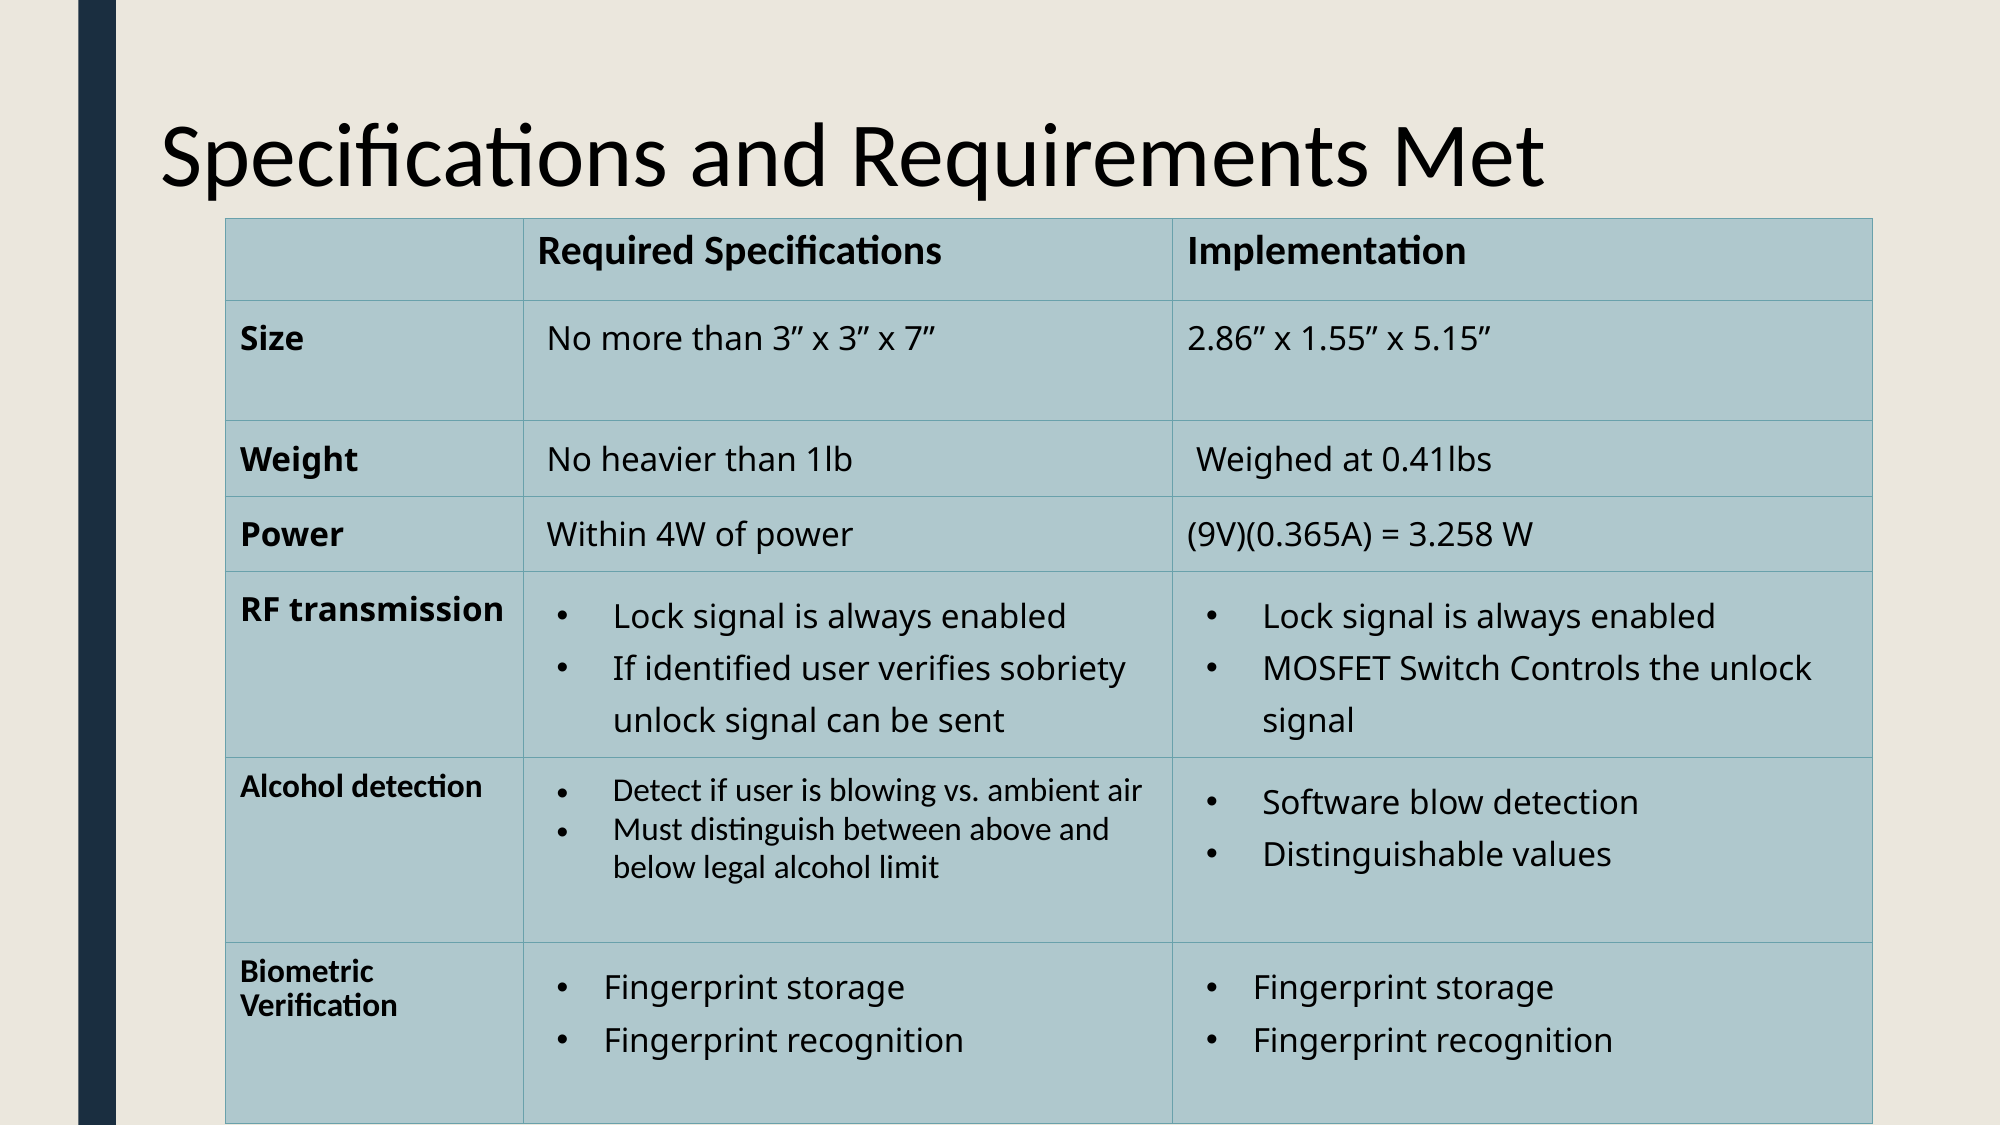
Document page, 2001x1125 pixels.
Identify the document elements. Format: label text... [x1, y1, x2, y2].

table_cell Fingerprint storage Fingerprint recognition [524, 943, 1172, 1123]
table_cell No more than 3” x 3” x 7” [524, 301, 1172, 420]
table_cell Within 4W of power [524, 497, 1172, 571]
table_cell Detect if user is blowing vs. ambient air Must distinguish between above and below legal alcohol limit [524, 758, 1172, 942]
table_cell Lock signal is always enabled MOSFET Switch Controls the unlock signal [1173, 572, 1872, 757]
table_cell Biometric Verification [226, 943, 523, 1123]
table_cell Software blow detection Distinguishable values [1173, 758, 1872, 942]
table_cell Weighed at 0.41lbs [1173, 421, 1872, 496]
table_cell Alcohol detection [226, 758, 523, 942]
table_cell RF transmission [226, 572, 523, 757]
table_header Implementation [1173, 219, 1872, 300]
table_cell Size [226, 301, 523, 420]
table_header Required Specifications [524, 219, 1172, 300]
table_cell No heavier than 1lb [524, 421, 1172, 496]
table_cell Fingerprint storage Fingerprint recognition [1173, 943, 1872, 1123]
title Specifications and Requirements Met [145, 35, 1721, 279]
table_cell (9V)(0.365A) = 3.258 W [1173, 497, 1872, 571]
table_cell Power [226, 497, 523, 571]
table_cell 2.86” x 1.55” x 5.15” [1173, 301, 1872, 420]
table_cell Weight [226, 421, 523, 496]
table_header [226, 219, 523, 300]
table_cell Lock signal is always enabled If identified user verifies sobriety unlock signal can be sent [524, 572, 1172, 757]
